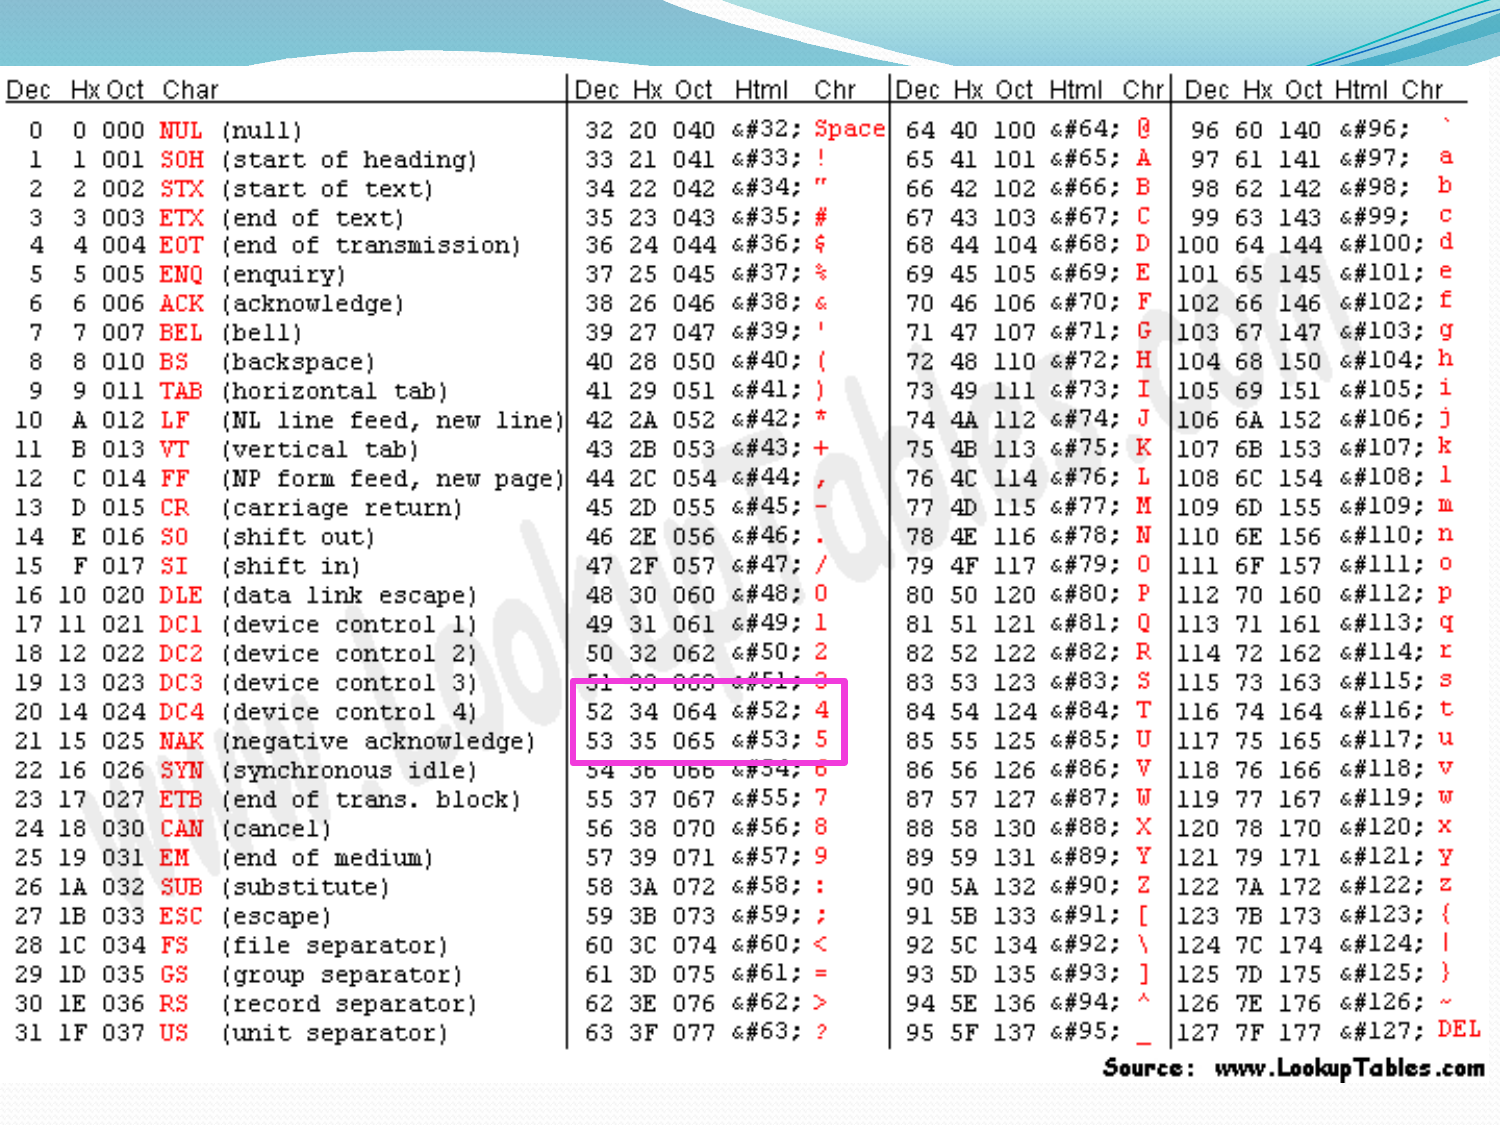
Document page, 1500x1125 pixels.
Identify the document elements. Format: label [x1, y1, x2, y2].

picture [0, 66, 1489, 1083]
